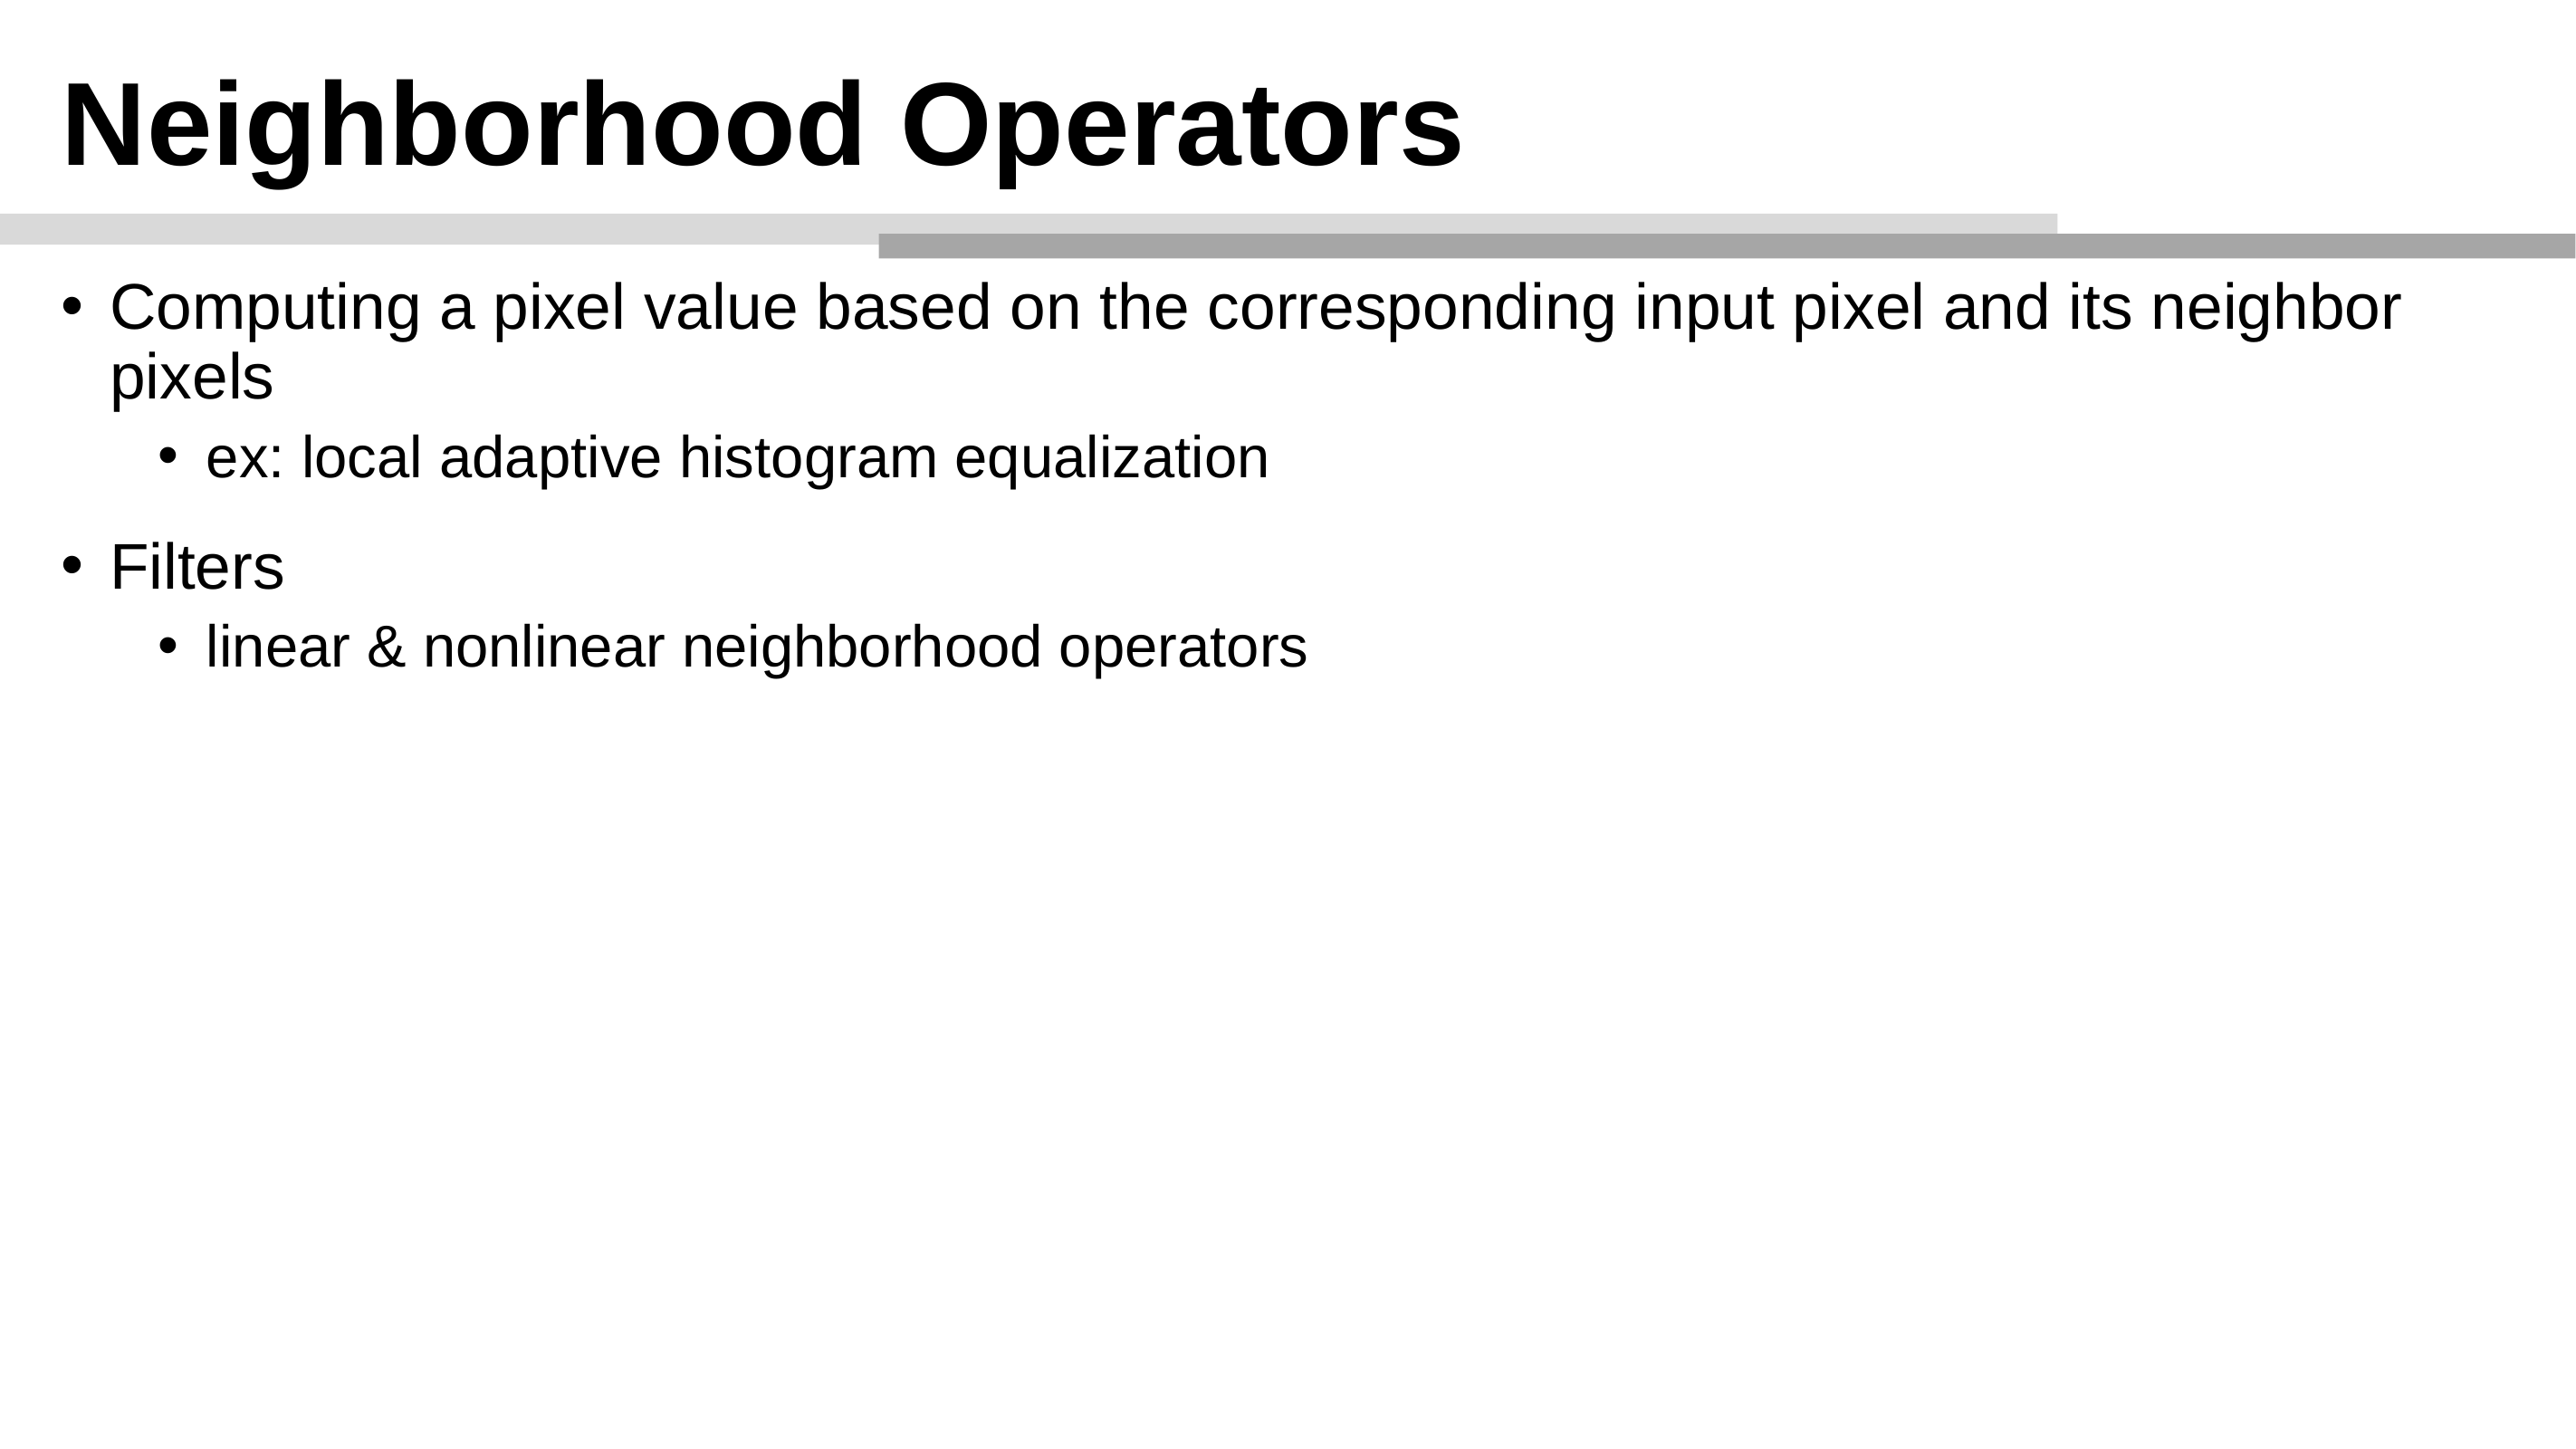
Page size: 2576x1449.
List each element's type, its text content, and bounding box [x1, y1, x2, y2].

list Computing a pixel value based on the corresponding input pixel and its neighbor pixels ex: local adaptive histogram equalization Filters linear & nonlinear neighborhood operators [47, 266, 2528, 1420]
title Neighborhood Operators [47, 29, 2524, 226]
